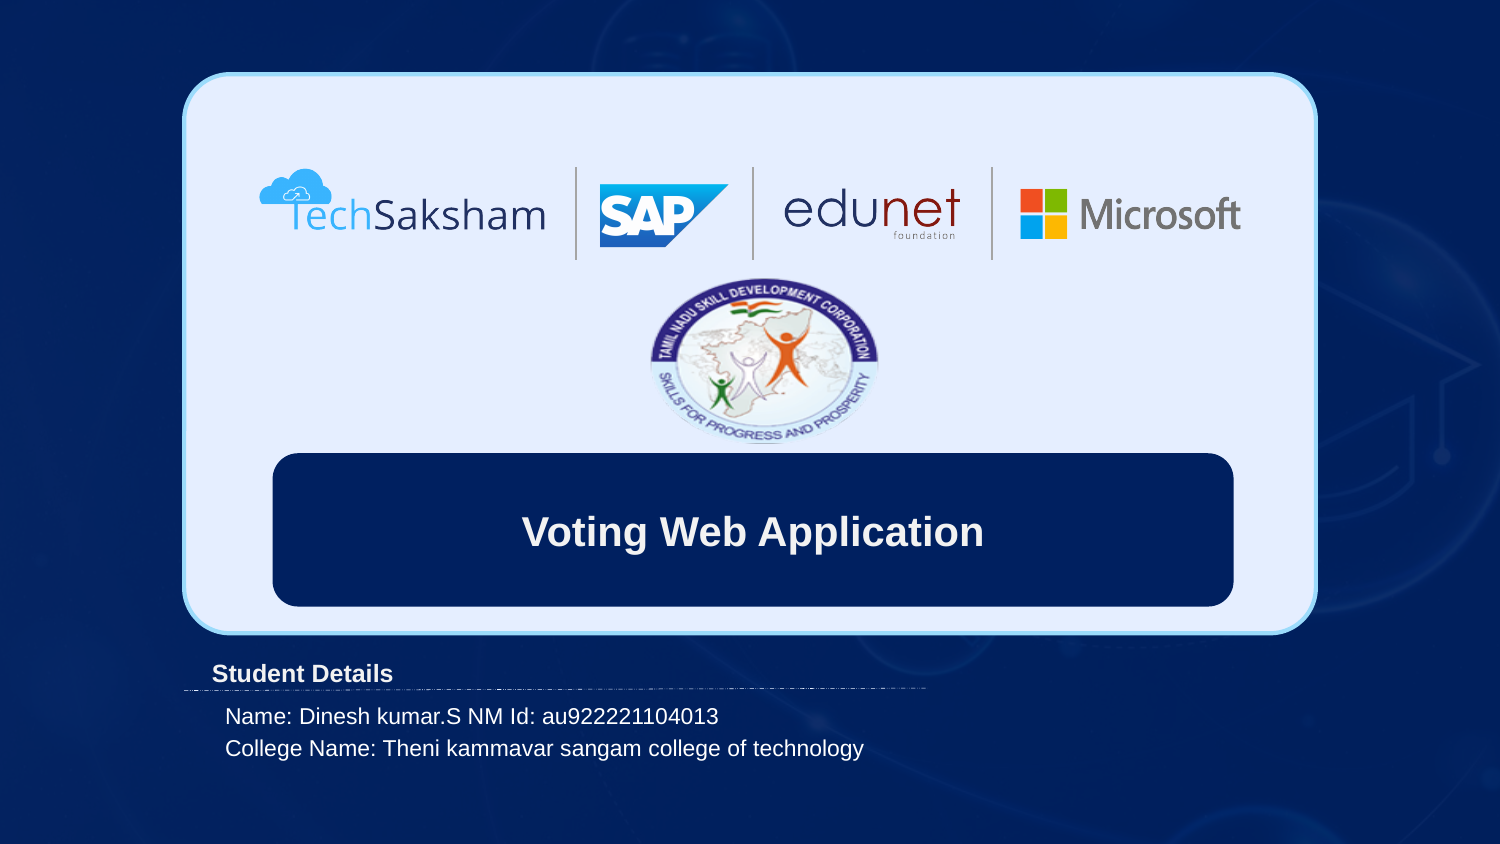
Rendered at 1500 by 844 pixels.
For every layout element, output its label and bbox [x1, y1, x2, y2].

text_box [183, 687, 928, 691]
picture [645, 273, 883, 447]
text_box [0, 0, 1500, 844]
text_box [253, 160, 1247, 260]
